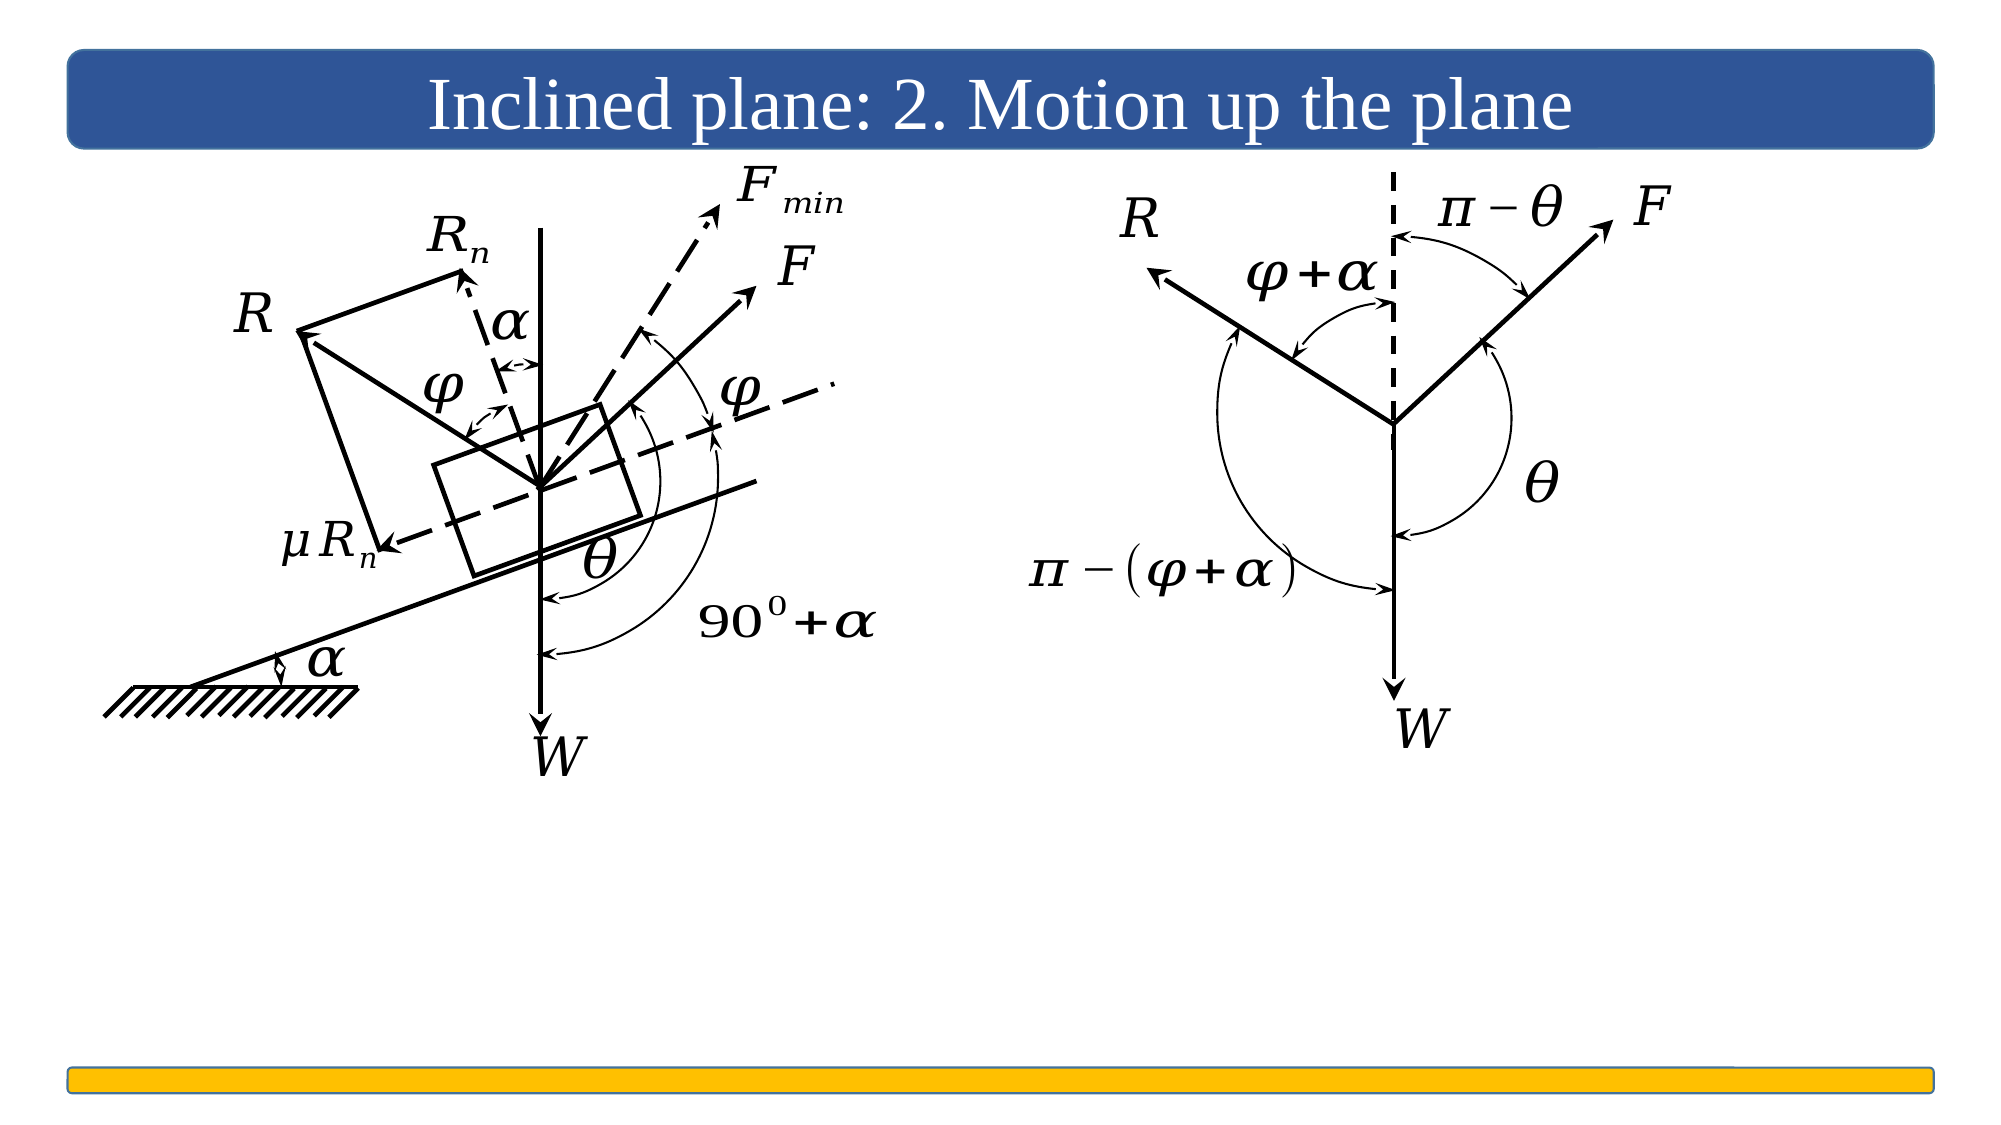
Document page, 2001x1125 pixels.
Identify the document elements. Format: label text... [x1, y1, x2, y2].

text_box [1146, 267, 1393, 425]
text_box [541, 551, 703, 583]
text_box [539, 204, 720, 489]
text_box [1395, 424, 1512, 542]
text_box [720, 285, 757, 383]
text_box [192, 651, 287, 686]
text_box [295, 331, 543, 488]
text_box [541, 585, 683, 661]
text_box [66, 1066, 1935, 1095]
text_box [1217, 425, 1393, 596]
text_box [1394, 219, 1614, 424]
text_box [463, 551, 538, 578]
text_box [97, 686, 365, 704]
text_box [376, 383, 835, 551]
text_box [536, 585, 540, 656]
text_box Inclined plane: 2. Motion up the plane [66, 48, 1935, 150]
